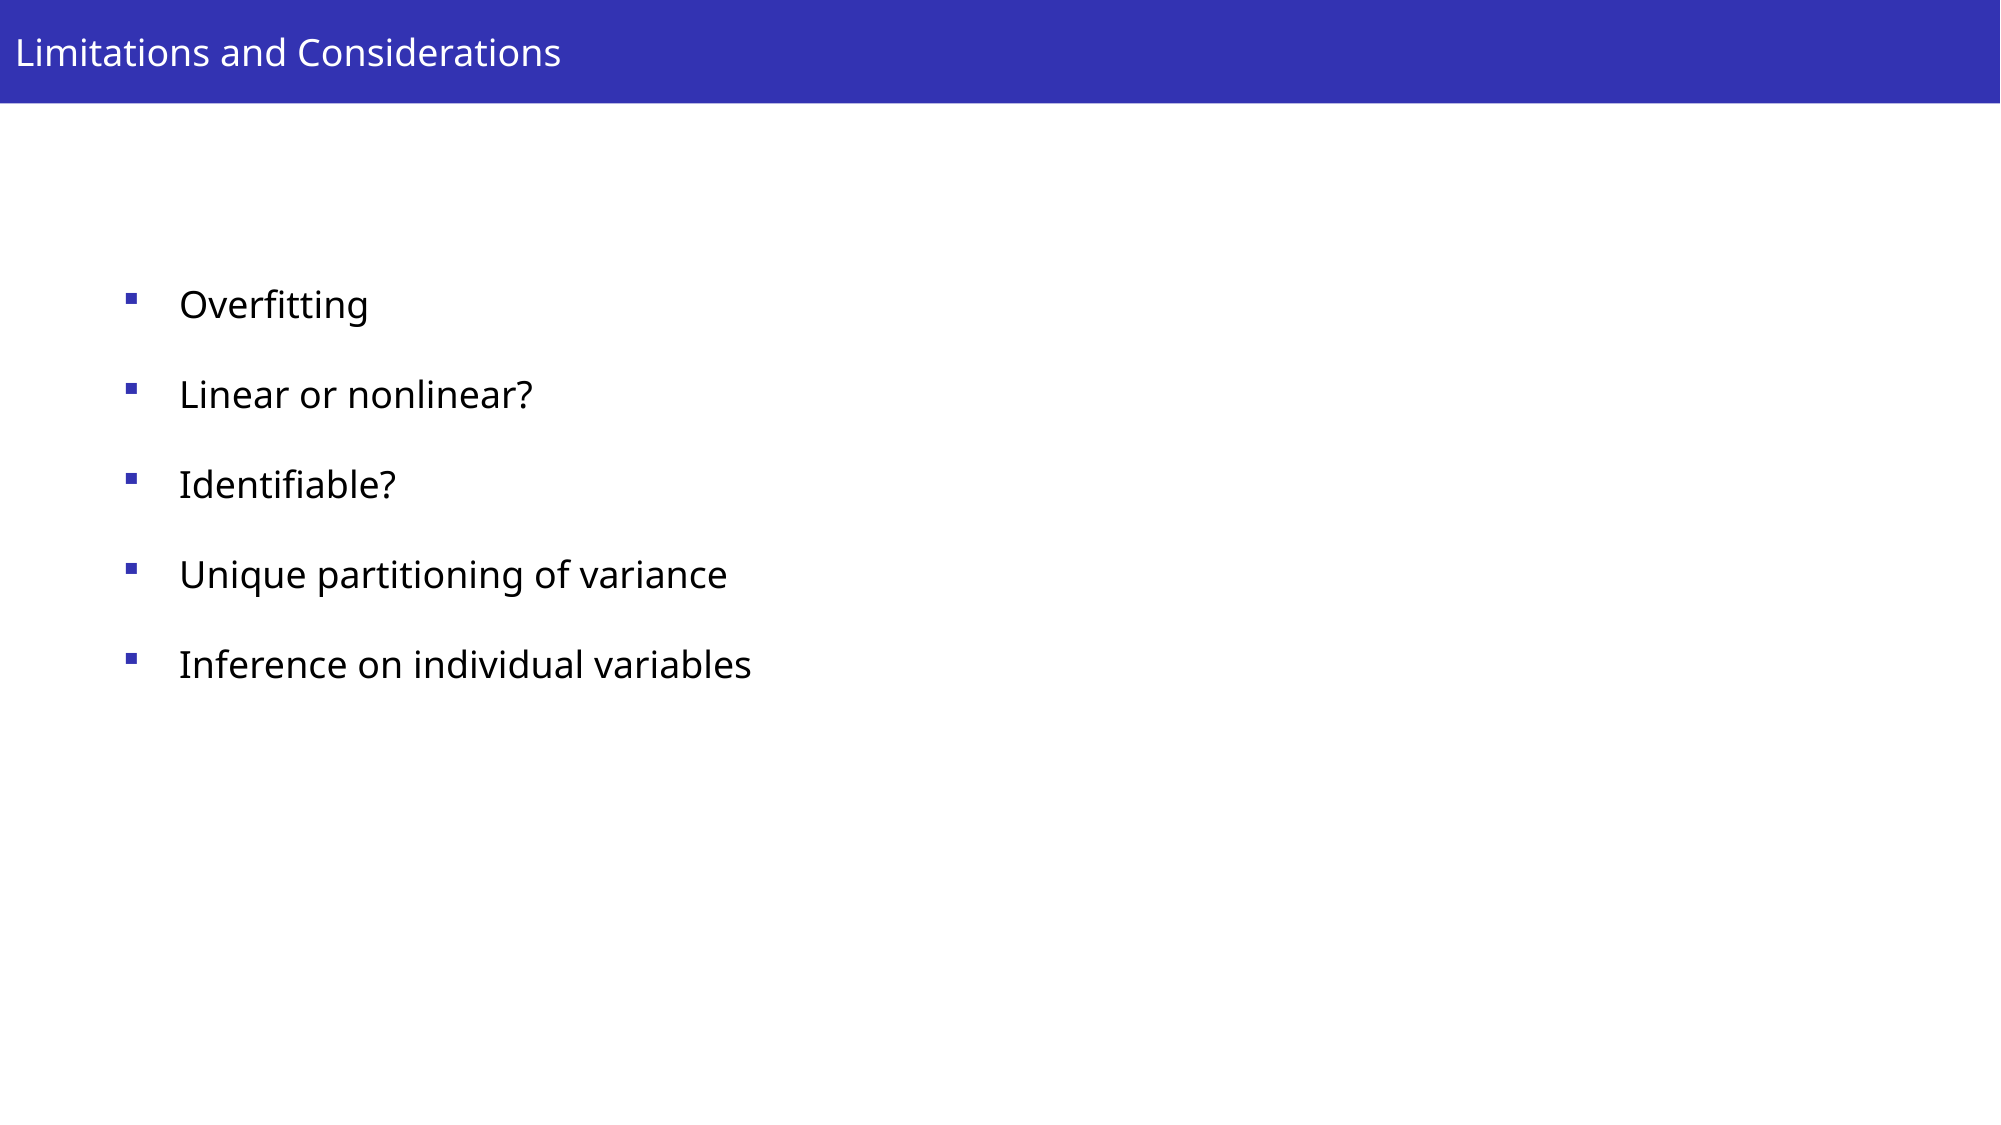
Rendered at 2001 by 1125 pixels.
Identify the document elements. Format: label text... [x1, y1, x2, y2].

text_box Limitations and Considerations [0, 0, 2000, 104]
text_box Overfitting Linear or nonlinear? Identifiable? Unique partitioning of variance Inference on individual variables [108, 273, 925, 693]
